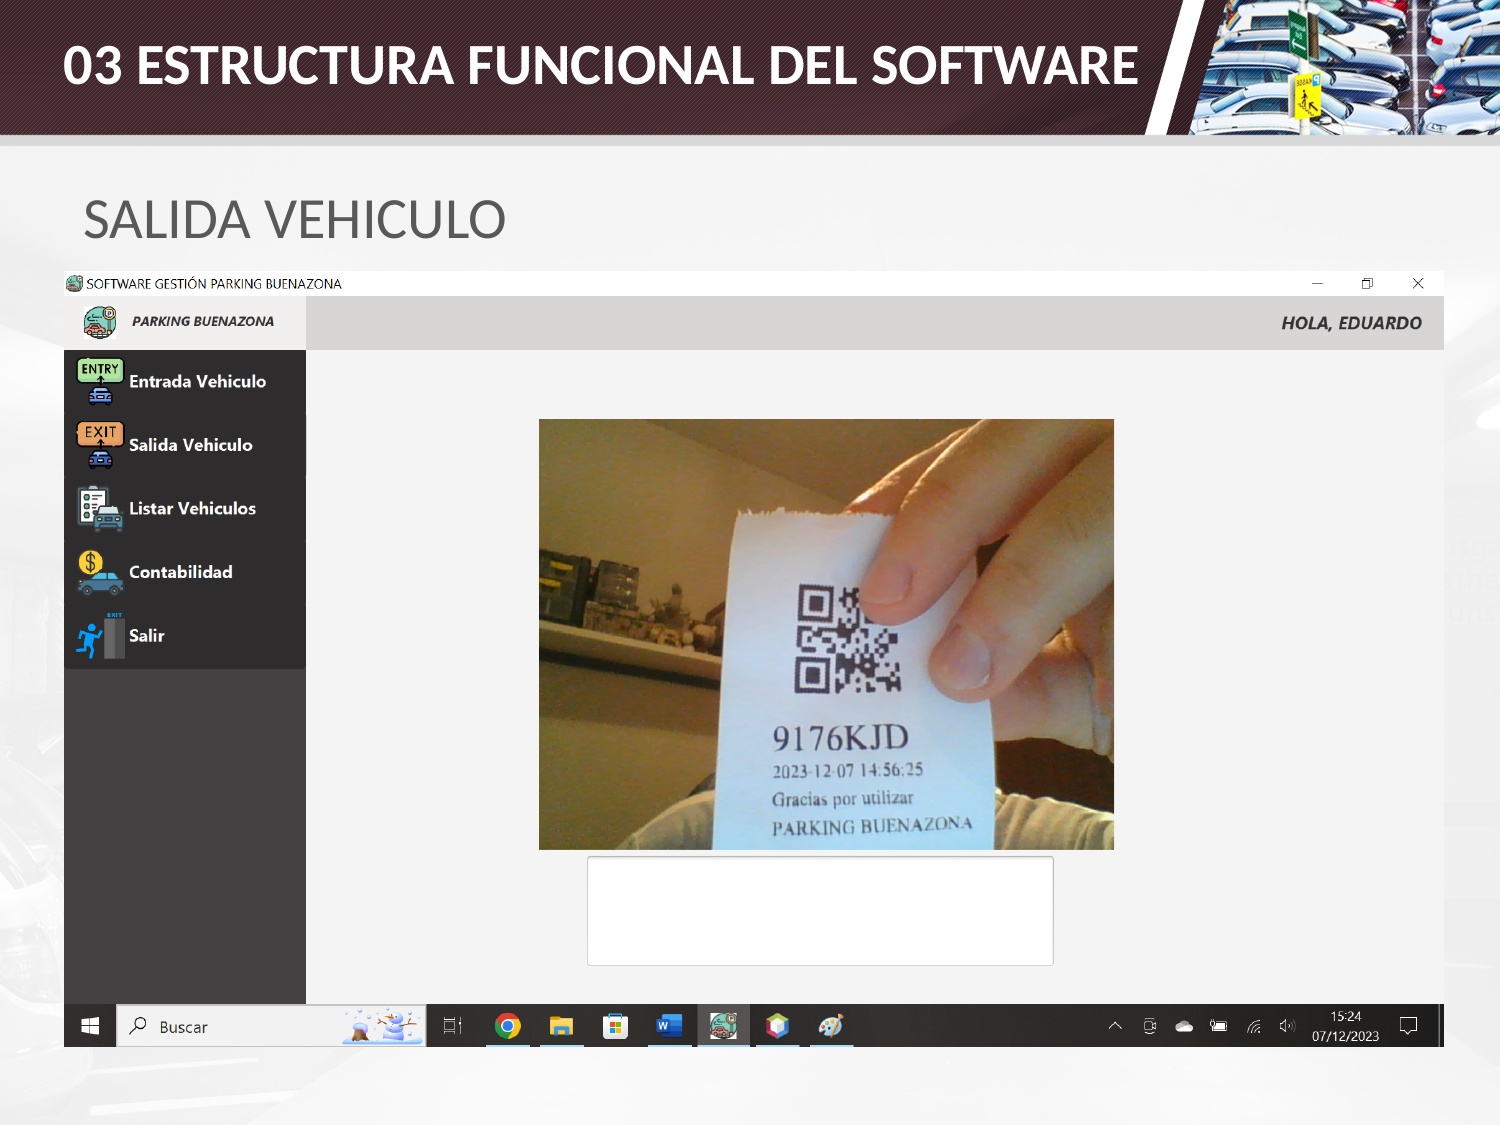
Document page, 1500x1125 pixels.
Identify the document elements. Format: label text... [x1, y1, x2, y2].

picture [0, 0, 1500, 1125]
text_box 03 ESTRUCTURA FUNCIONAL DEL SOFTWARE [48, 19, 1169, 105]
text_box SALIDA VEHICULO [41, 172, 550, 259]
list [64, 271, 1444, 1048]
